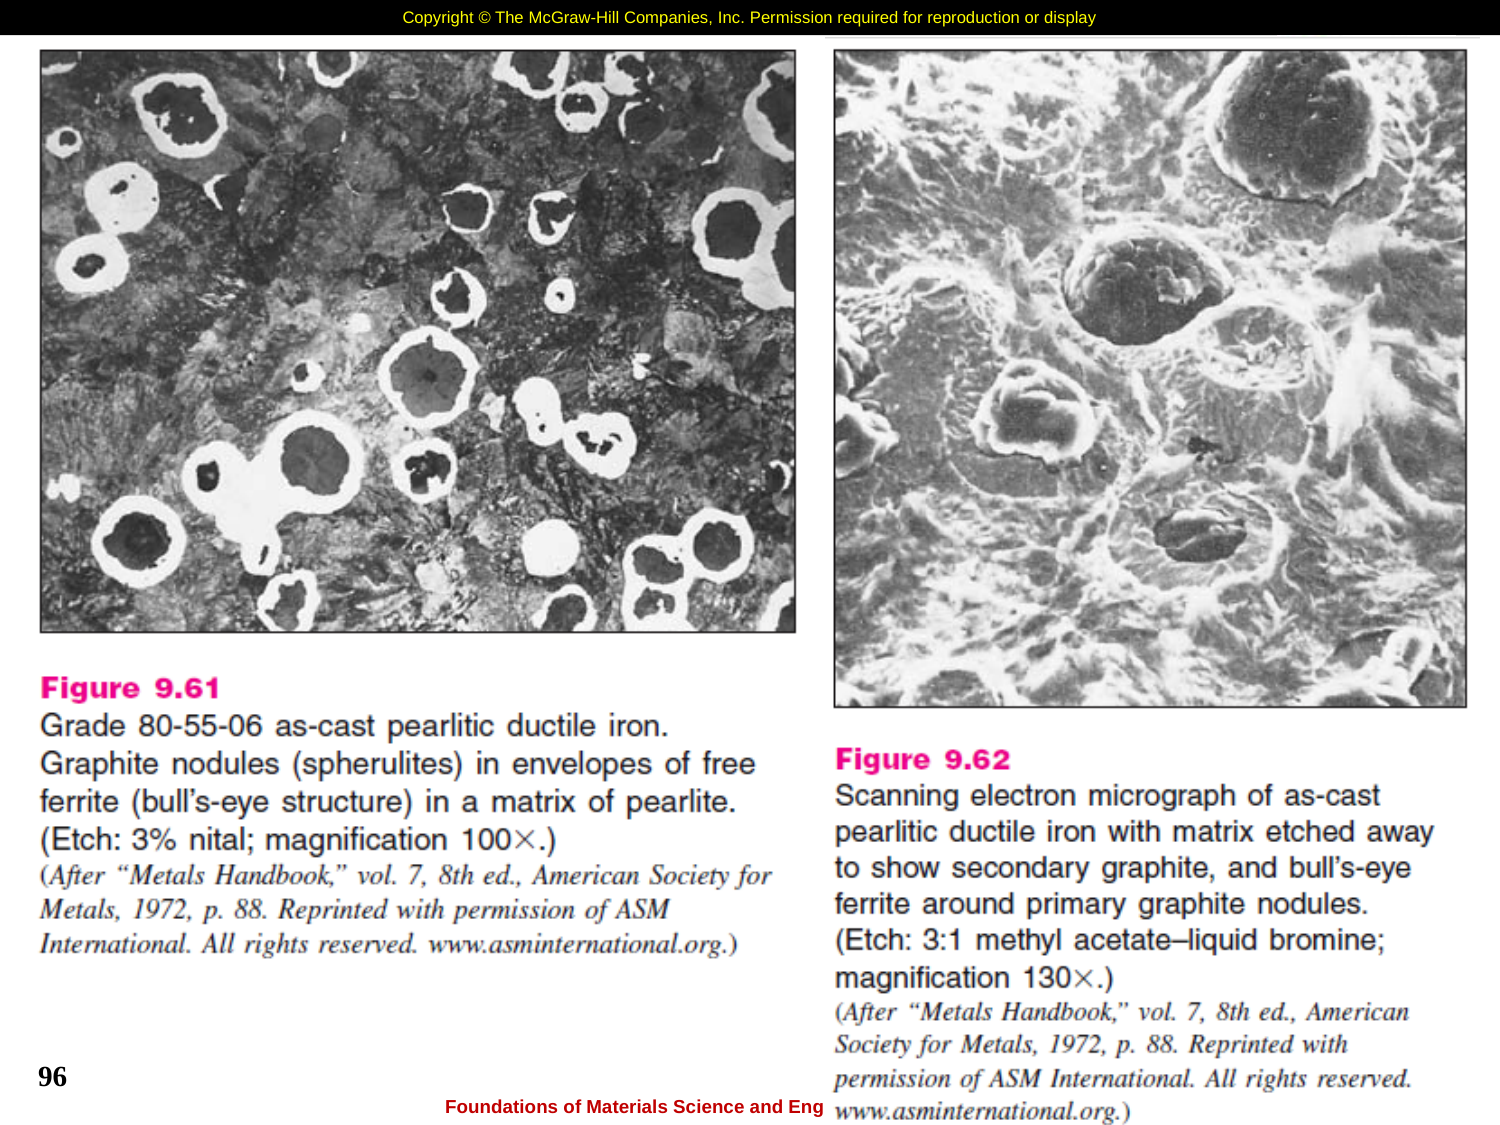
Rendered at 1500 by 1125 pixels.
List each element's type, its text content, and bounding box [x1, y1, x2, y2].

slide_number 96 [0, 1049, 83, 1125]
picture [24, 41, 809, 976]
picture [824, 35, 1480, 1125]
